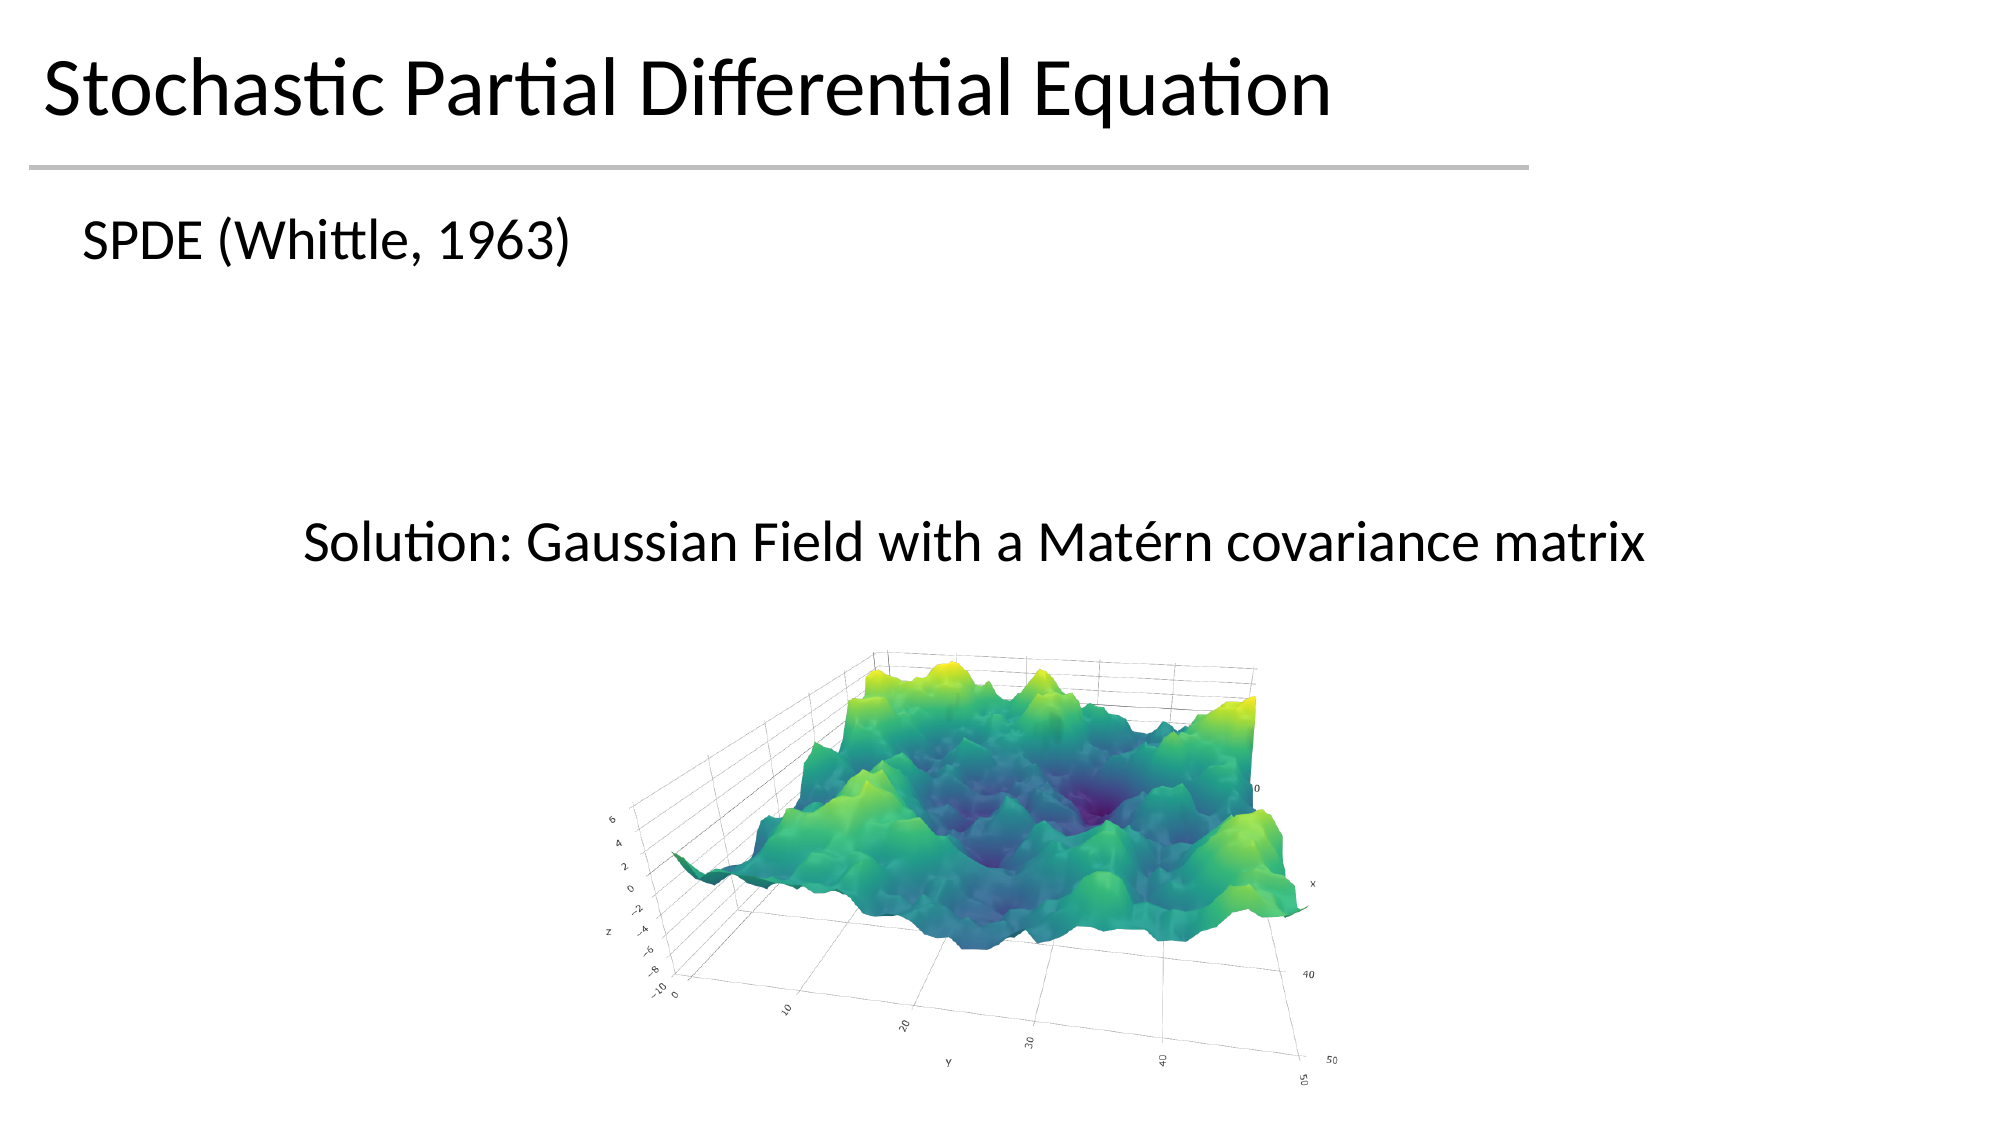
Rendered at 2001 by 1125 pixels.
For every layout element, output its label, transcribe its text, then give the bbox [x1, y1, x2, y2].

text_box Solution: Gaussian Field with a Matérn covariance matrix [288, 495, 1724, 581]
text_box SPDE (Whittle, 1963) [67, 193, 763, 324]
picture [572, 623, 1391, 1107]
text_box Stochastic Partial Differential Equation [29, 24, 1359, 140]
